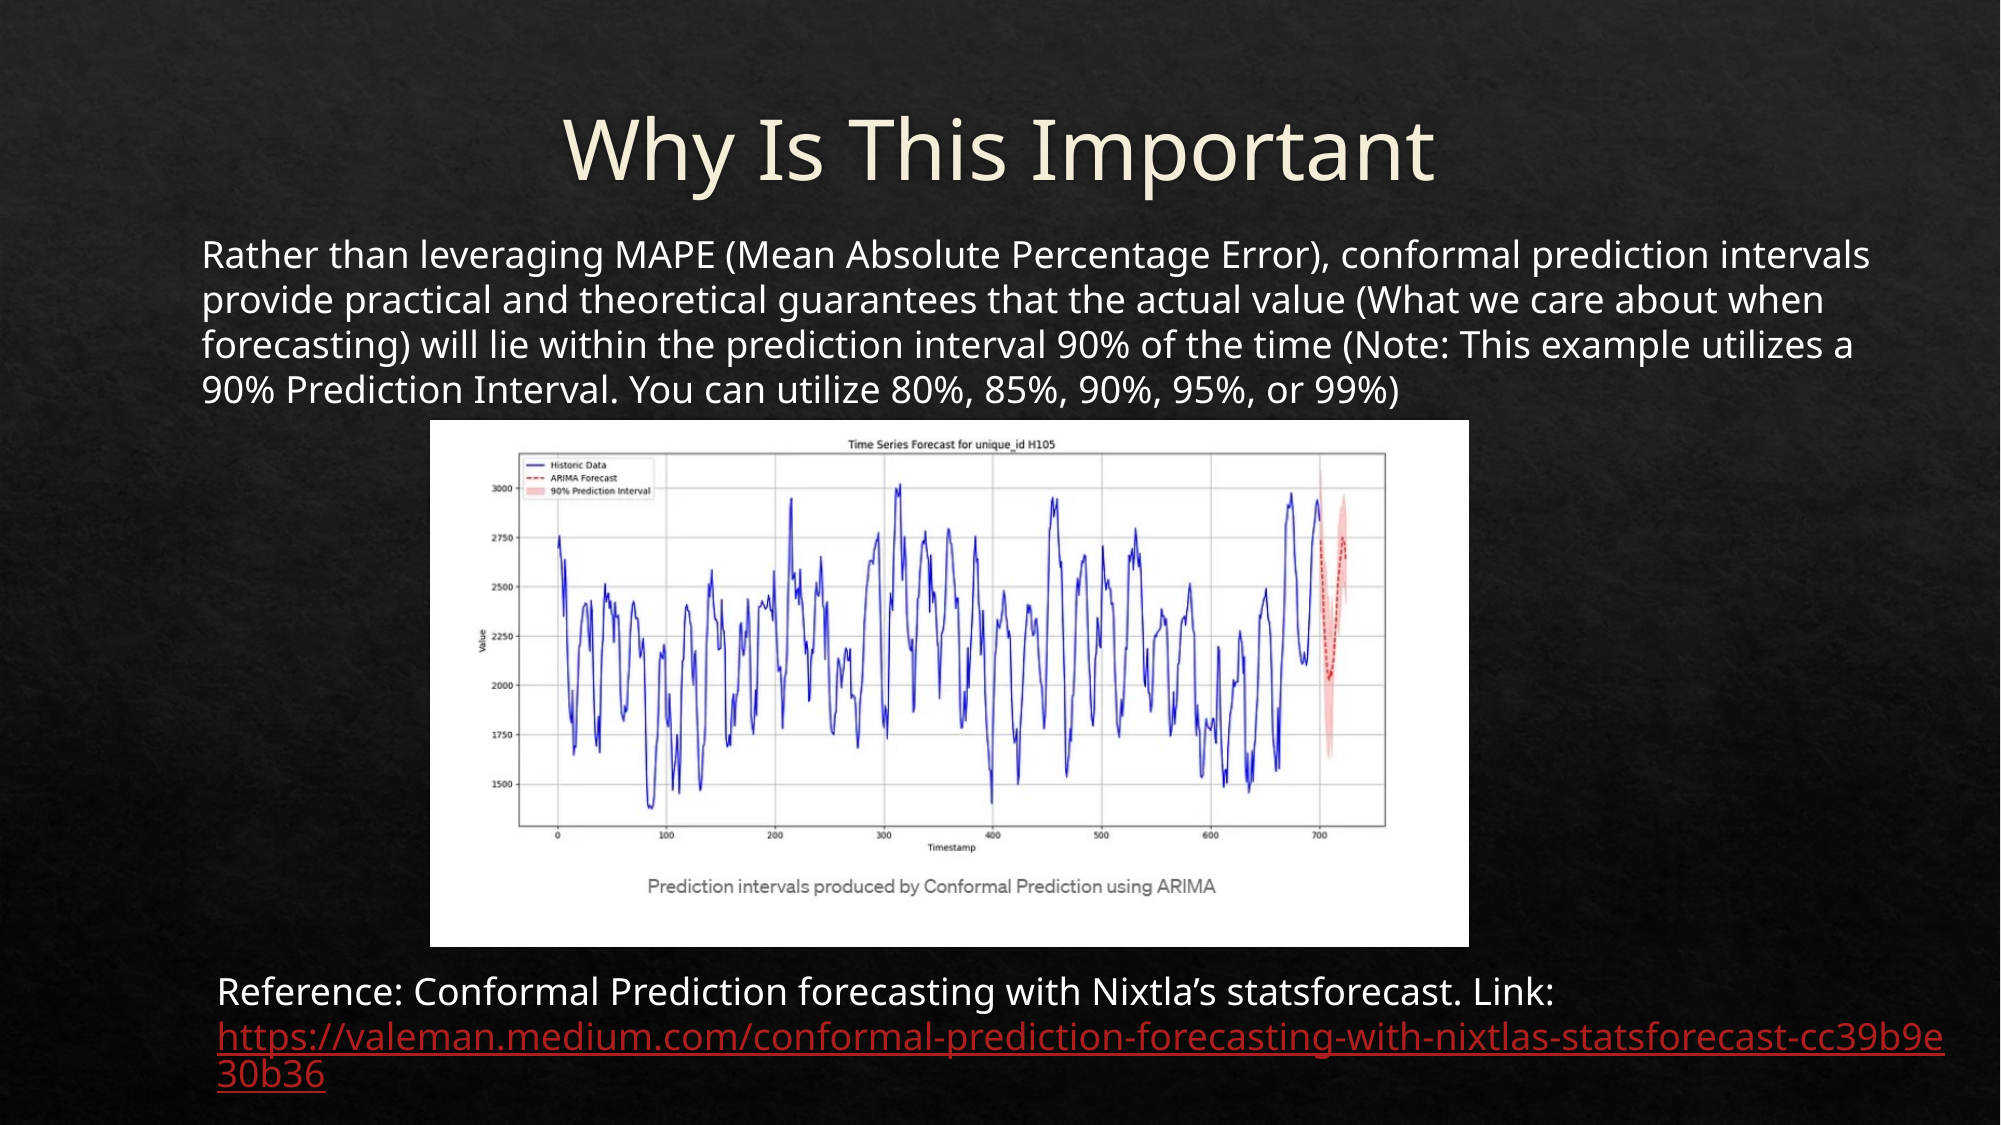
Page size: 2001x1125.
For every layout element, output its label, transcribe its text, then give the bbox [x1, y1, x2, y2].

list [430, 419, 1469, 947]
text_box Rather than leveraging MAPE (Mean Absolute Percentage Error), conformal prediction intervals provide practical and theoretical guarantees that the actual value (What we care about when forecasting) will lie within the prediction interval 90% of the time (Note: This example utilizes a 90% Prediction Interval. You can utilize 80%, 85%, 90%, 95%, or 99%) [186, 223, 1902, 418]
title Why Is This Important [149, 99, 1849, 207]
text_box Reference: Conformal Prediction forecasting with Nixtla’s statsforecast. Link: https://valeman.medium.com/conformal-prediction-forecasting-with-nixtlas-statsforecast-cc39b9e30b36 [201, 960, 1968, 1117]
